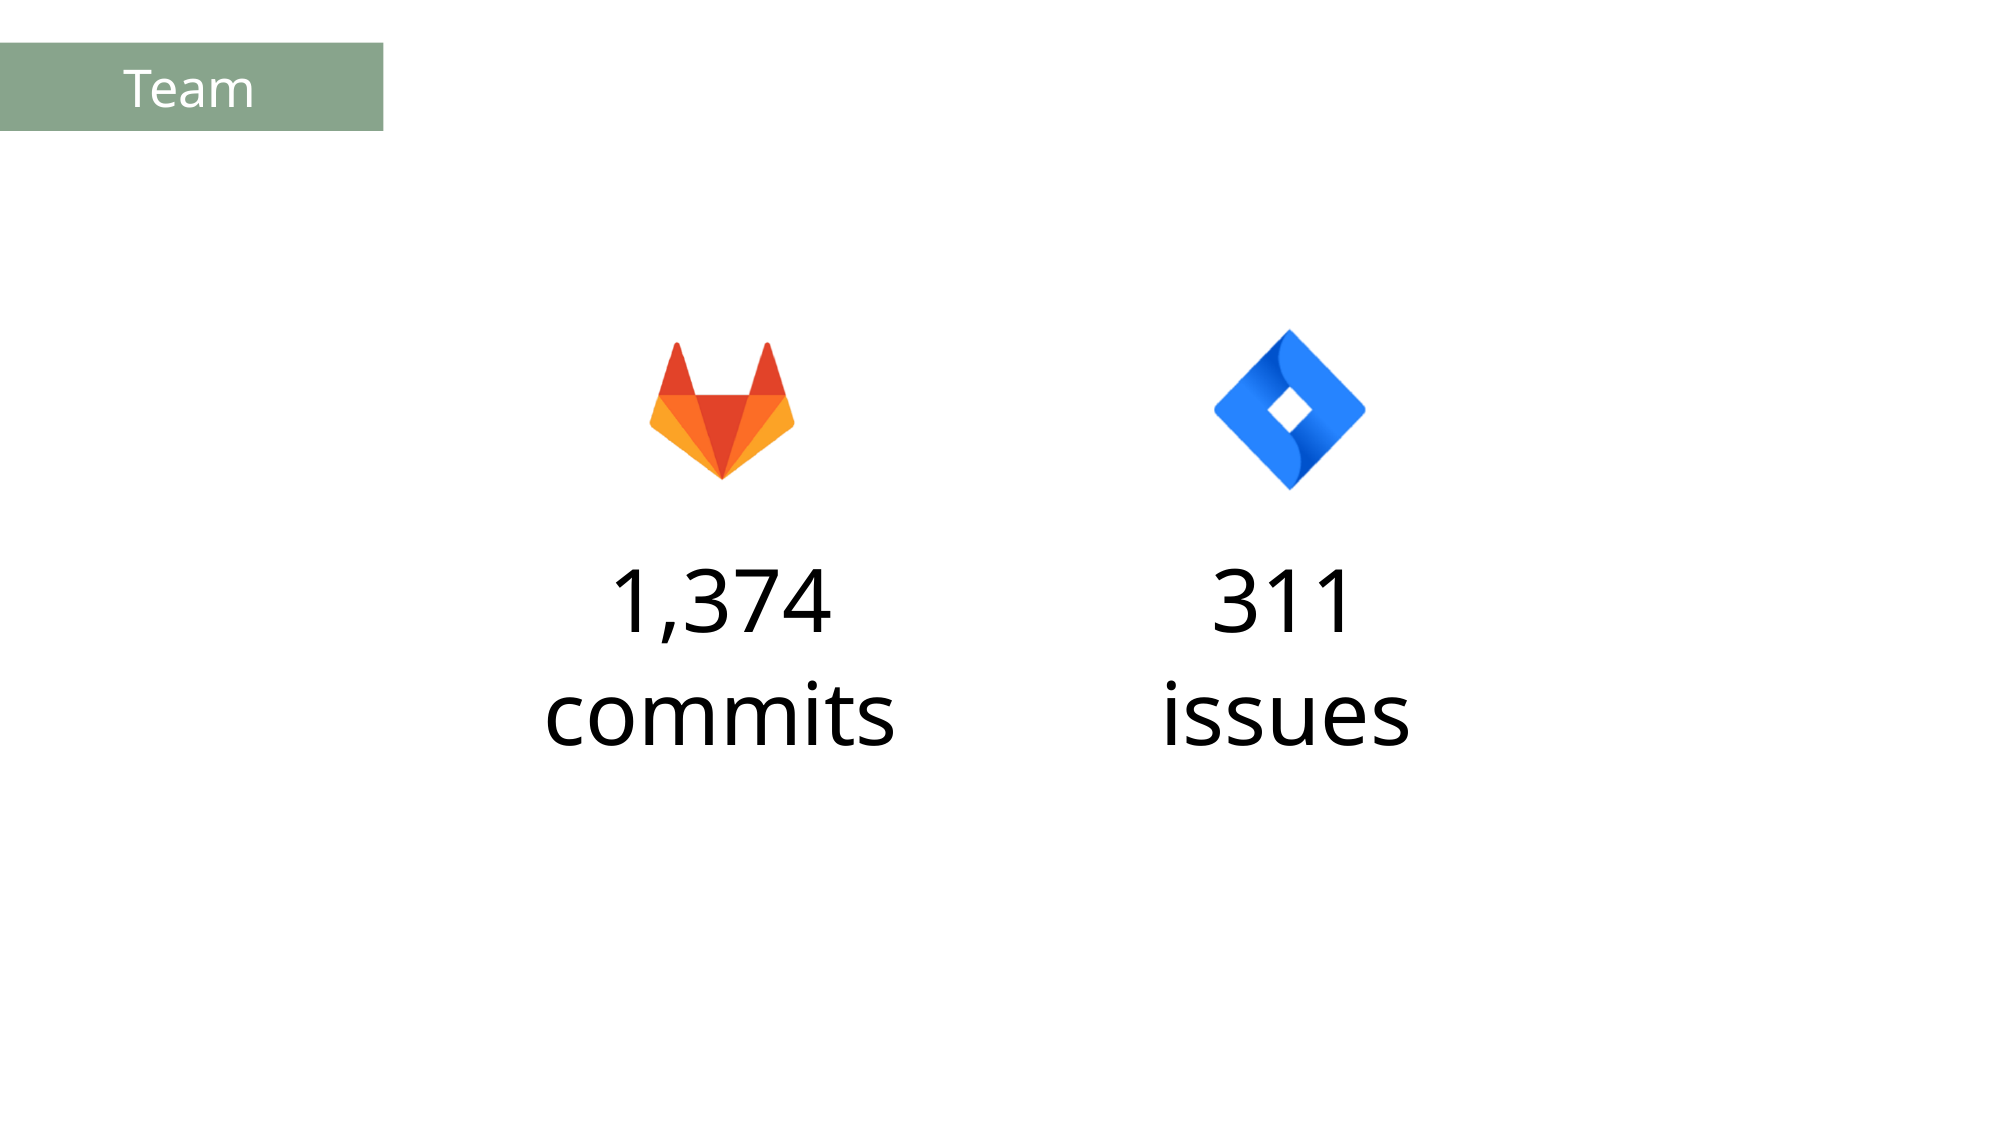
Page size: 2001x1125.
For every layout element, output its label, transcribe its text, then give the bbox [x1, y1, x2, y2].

text_box [0, 42, 384, 132]
picture [1206, 315, 1376, 504]
text_box 311 [1196, 484, 1376, 598]
text_box Team [109, 47, 271, 125]
picture [645, 331, 797, 488]
text_box commits [528, 598, 913, 771]
text_box issues [1145, 598, 1427, 771]
text_box 1,374 [594, 484, 848, 598]
